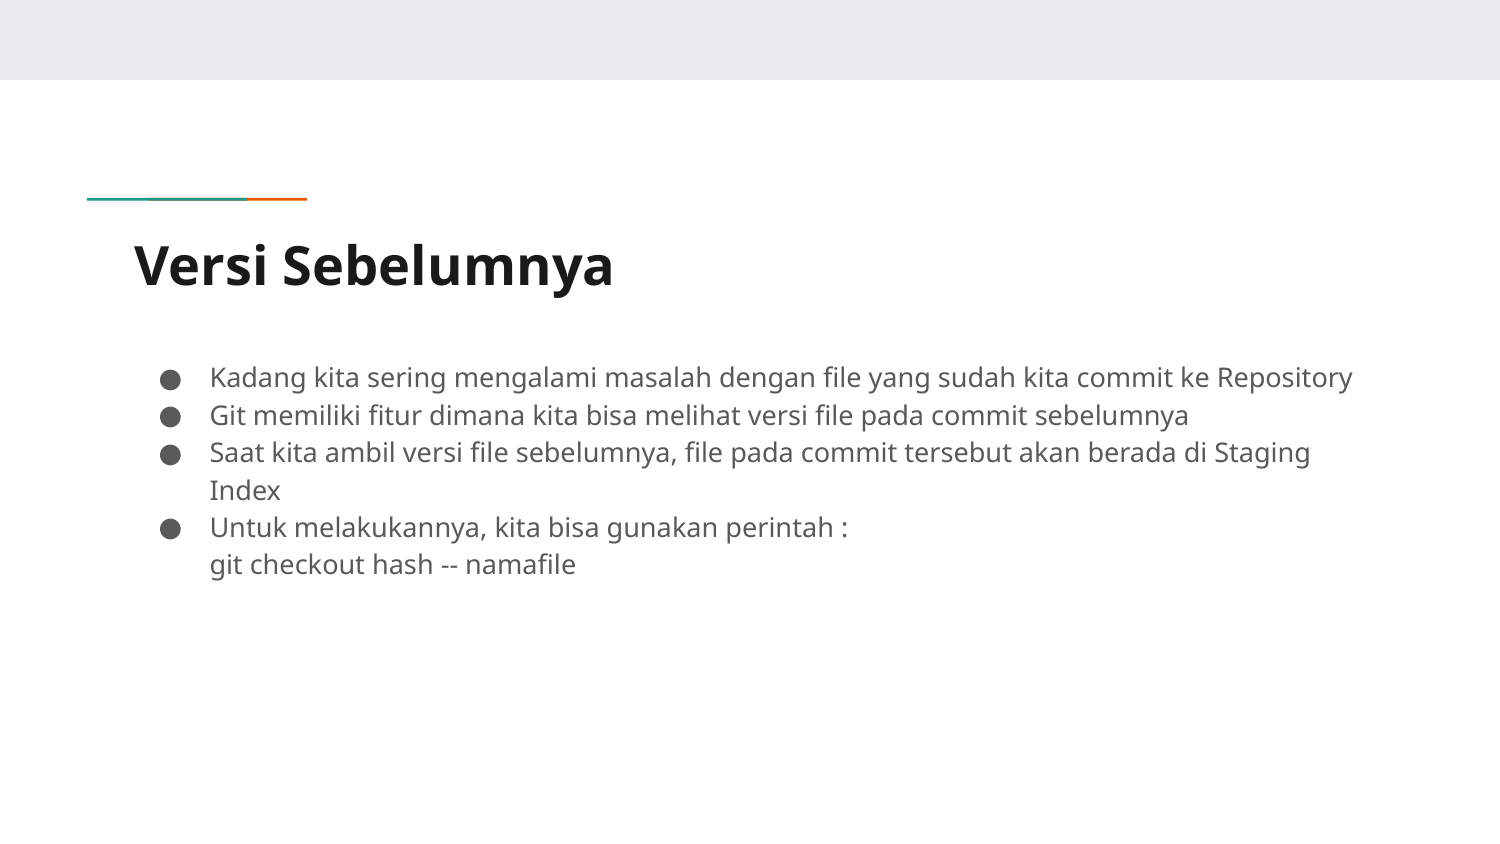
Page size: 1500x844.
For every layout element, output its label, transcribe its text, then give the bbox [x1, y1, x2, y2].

title Versi Sebelumnya [119, 216, 1381, 305]
list Kadang kita sering mengalami masalah dengan file yang sudah kita commit ke Repository Git memiliki fitur dimana kita bisa melihat versi file pada commit sebelumnya Saat kita ambil versi file sebelumnya, file pada commit tersebut akan berada di Staging Index Untuk melakukannya, kita bisa gunakan perintah : git checkout hash -- namafile [119, 341, 1381, 712]
